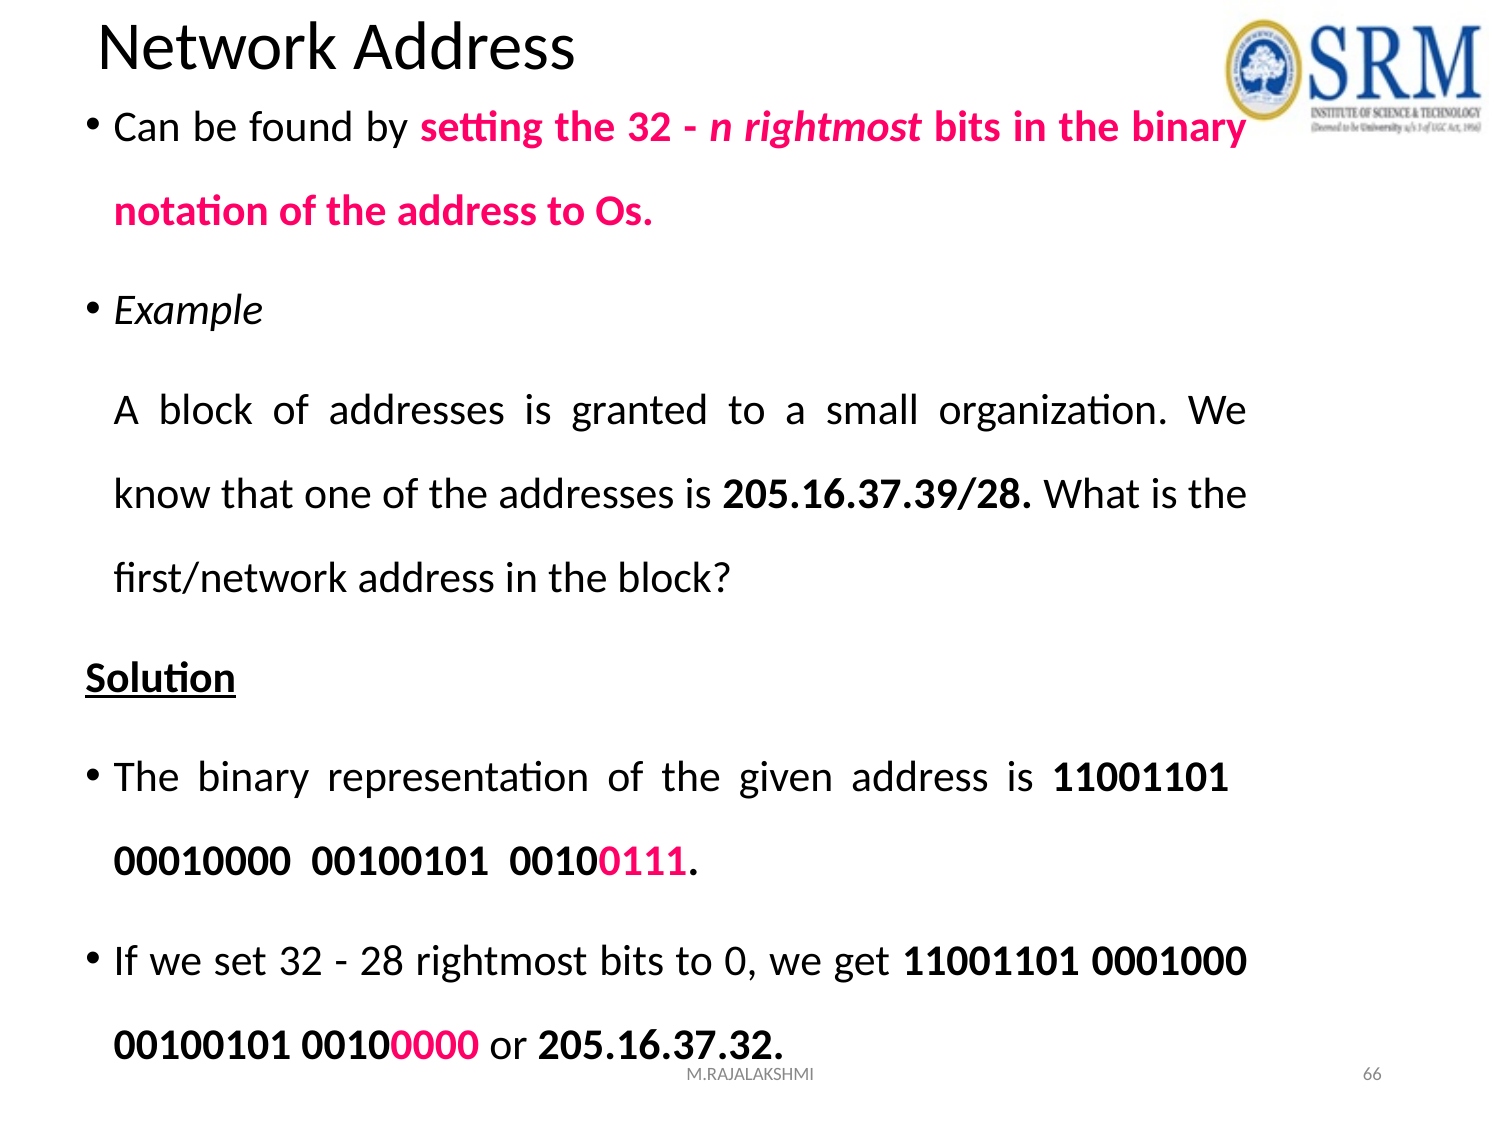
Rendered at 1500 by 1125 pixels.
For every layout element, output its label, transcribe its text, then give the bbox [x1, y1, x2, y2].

picture [1228, 0, 1489, 149]
list Can be found by setting the 32 - n rightmost bits in the binary notation of the address to Os. Example A block of addresses is granted to a small organization. We know that one of the addresses is 205.16.37.39/28. What is the first/network address in the block? Solution The binary representation of the given address is 11001101 00010000 00100101 00100111. If we set 32 - 28 rightmost bits to 0, we get 11001101 0001000 00100101 00100000 or 205.16.37.32. [70, 58, 1263, 942]
title Network Address [82, 0, 1228, 58]
slide_number ‹#› [1059, 1042, 1397, 1103]
footer M.RAJALAKSHMI [496, 1042, 1004, 1103]
